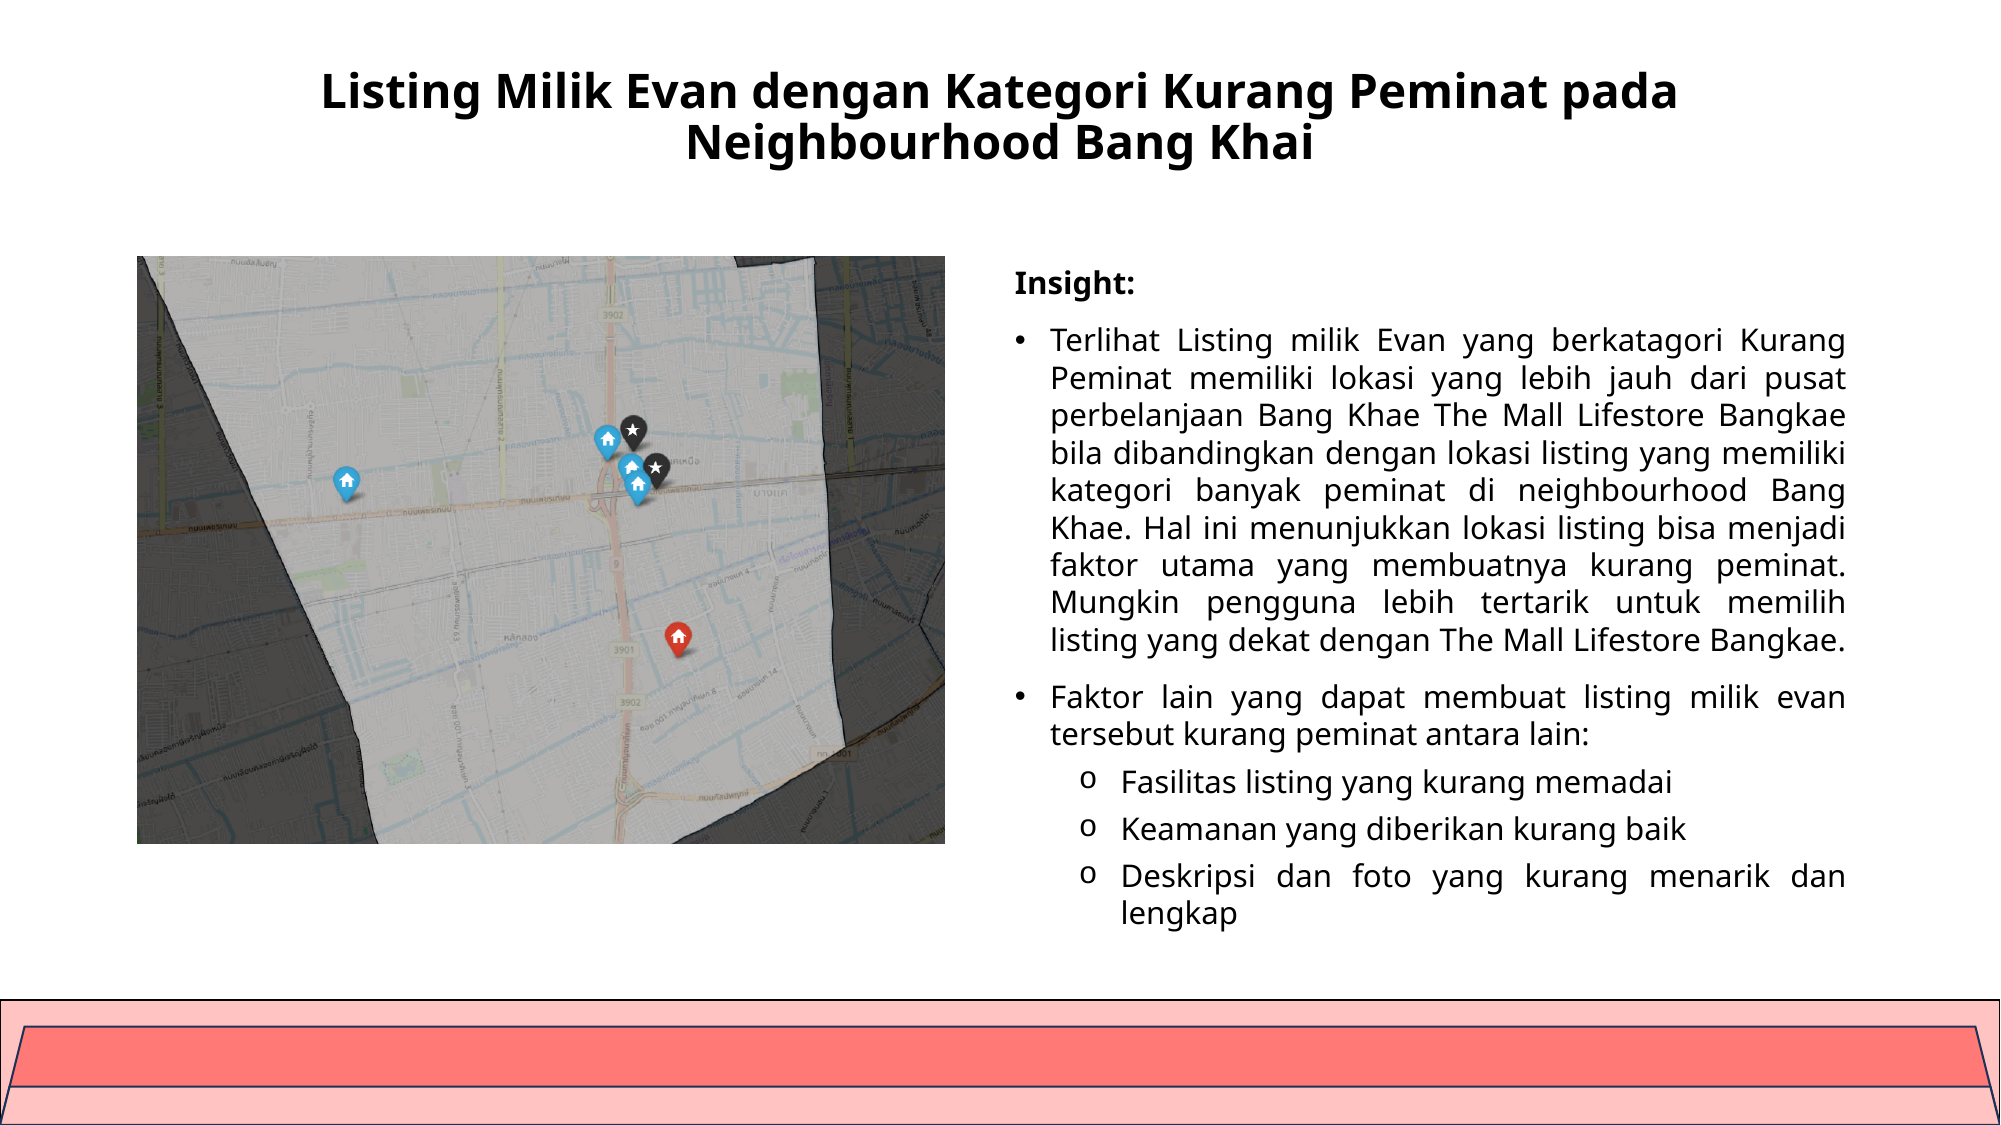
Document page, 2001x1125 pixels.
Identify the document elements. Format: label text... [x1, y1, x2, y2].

title Listing Milik Evan dengan Kategori Kurang Peminat pada Neighbourhood Bang Khai [137, 59, 1863, 178]
list Insight: Terlihat Listing milik Evan yang berkatagori Kurang Peminat memiliki lokasi yang lebih jauh dari pusat perbelanjaan Bang Khae The Mall Lifestore Bangkae bila dibandingkan dengan lokasi listing yang memiliki kategori banyak peminat di neighbourhood Bang Khae. Hal ini menunjukkan lokasi listing bisa menjadi faktor utama yang membuatnya kurang peminat. Mungkin pengguna lebih tertarik untuk memilih listing yang dekat dengan The Mall Lifestore Bangkae. Faktor lain yang dapat membuat listing milik evan tersebut kurang peminat antara lain: Fasilitas listing yang kurang memadai Keamanan yang diberikan kurang baik Deskripsi dan foto yang kurang menarik dan lengkap [999, 256, 1863, 970]
picture [137, 256, 945, 844]
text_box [0, 999, 2000, 1125]
